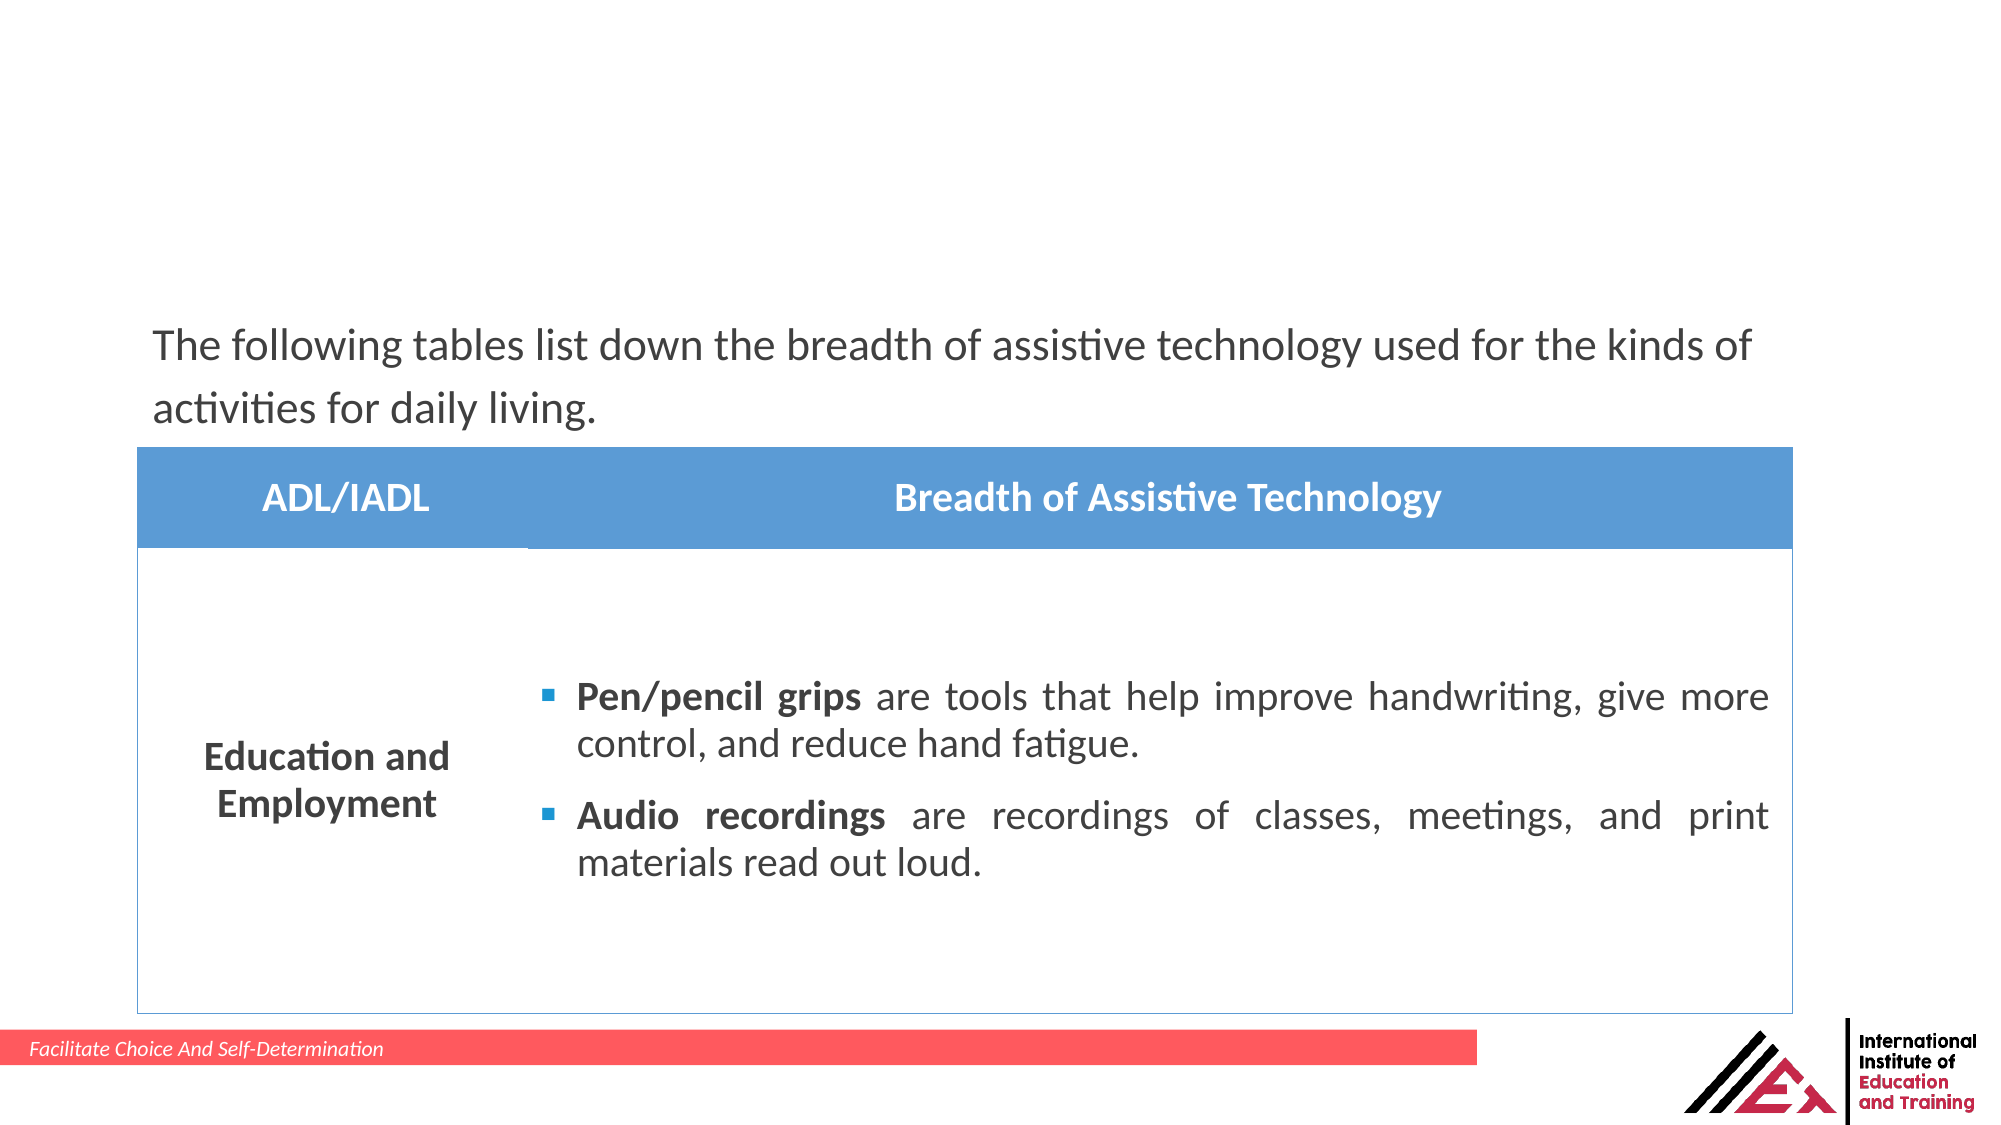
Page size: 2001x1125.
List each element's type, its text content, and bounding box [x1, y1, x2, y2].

table_header ADL/IADL [138, 448, 528, 548]
picture [1683, 1018, 1976, 1125]
table_cell Education and Employment [138, 548, 528, 1013]
table_header Breadth of Assistive Technology [528, 448, 1792, 548]
table_cell Pen/pencil grips are tools that help improve handwriting, give more control, and reduce hand fatigue. Audio recordings are recordings of classes, meetings, and print materials read out loud. [528, 549, 1792, 1013]
list The following tables list down the breadth of assistive technology used for the kinds of activities for daily living. [137, 299, 1793, 447]
text_box Facilitate Choice And Self-Determination [0, 1029, 1478, 1066]
